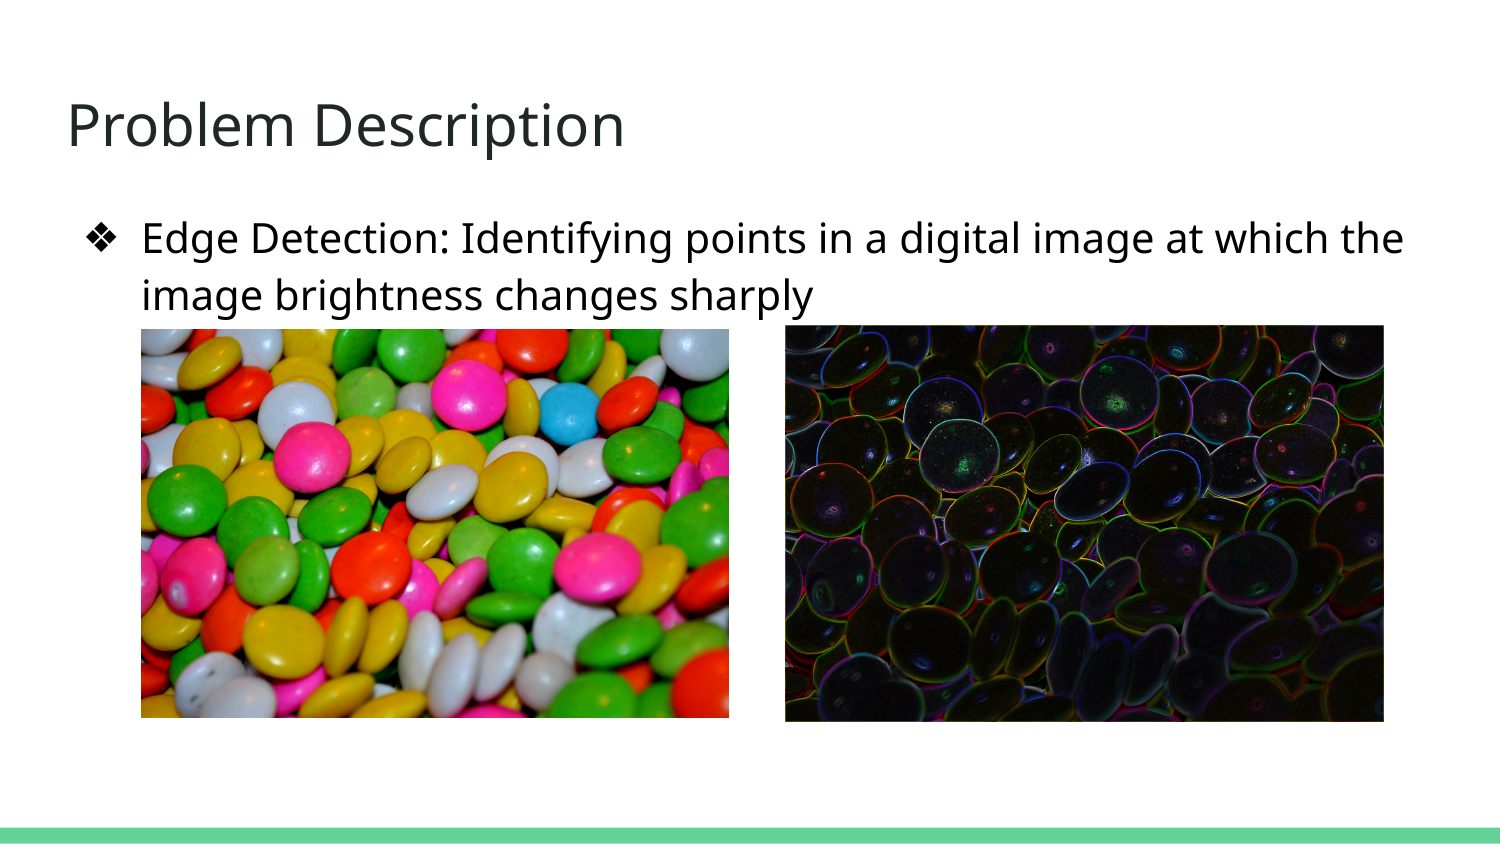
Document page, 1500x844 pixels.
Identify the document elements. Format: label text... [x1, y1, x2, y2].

picture [141, 328, 729, 719]
text_box Problem Description [51, 72, 1449, 167]
picture [785, 325, 1384, 722]
text_box Edge Detection: Identifying points in a digital image at which the image brightness changes sharply [51, 188, 1449, 750]
